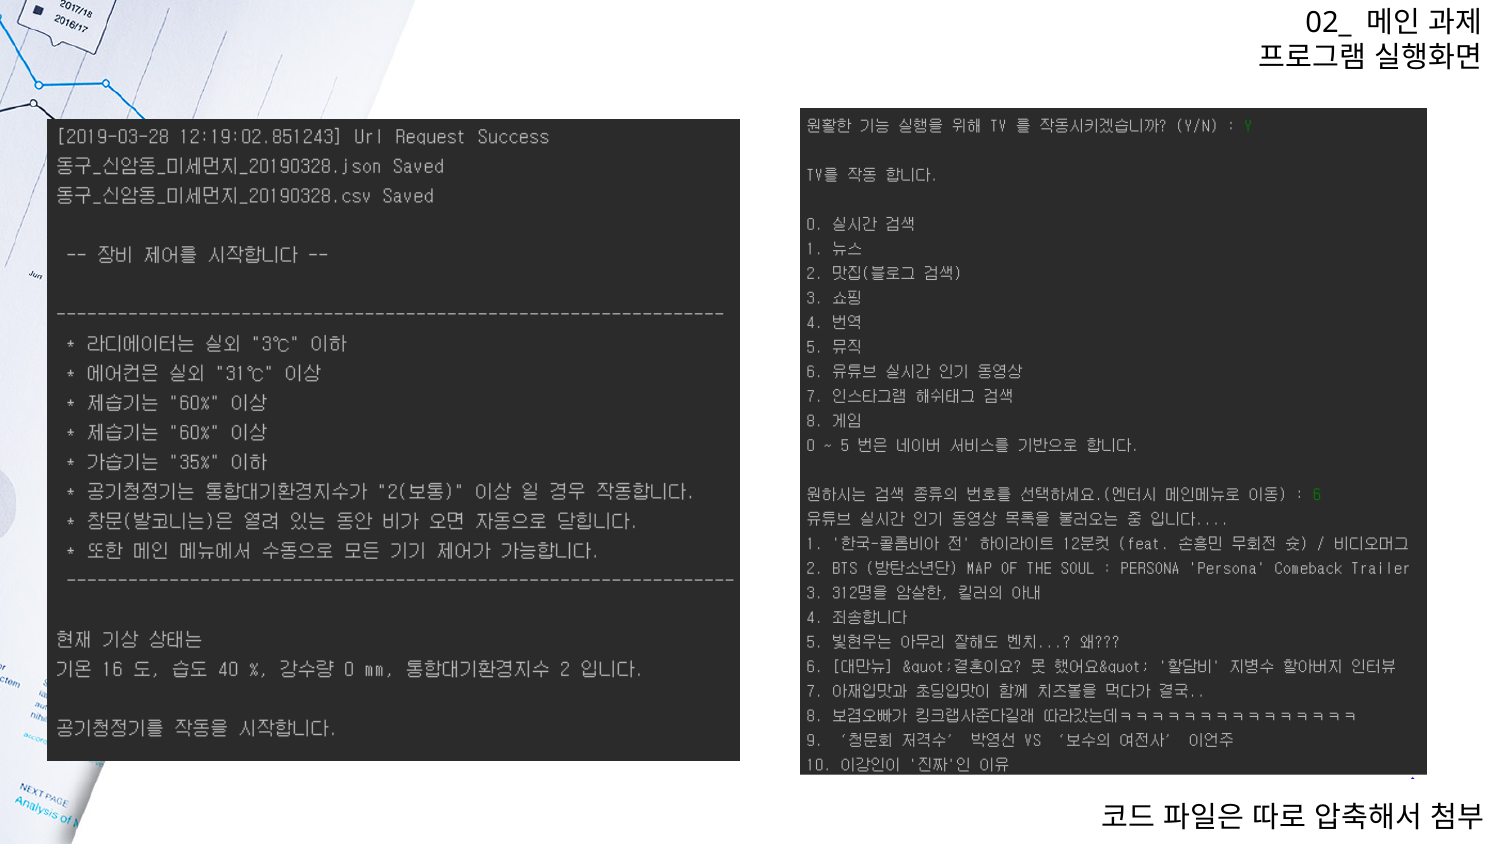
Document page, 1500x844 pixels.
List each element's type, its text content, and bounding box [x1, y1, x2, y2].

picture [0, 0, 1500, 844]
text_box 코드 파일은 따로 압축해서 첨부 [506, 790, 1500, 841]
text_box 02_ 메인 과제 프로그램 실행화면 [503, 0, 1498, 81]
